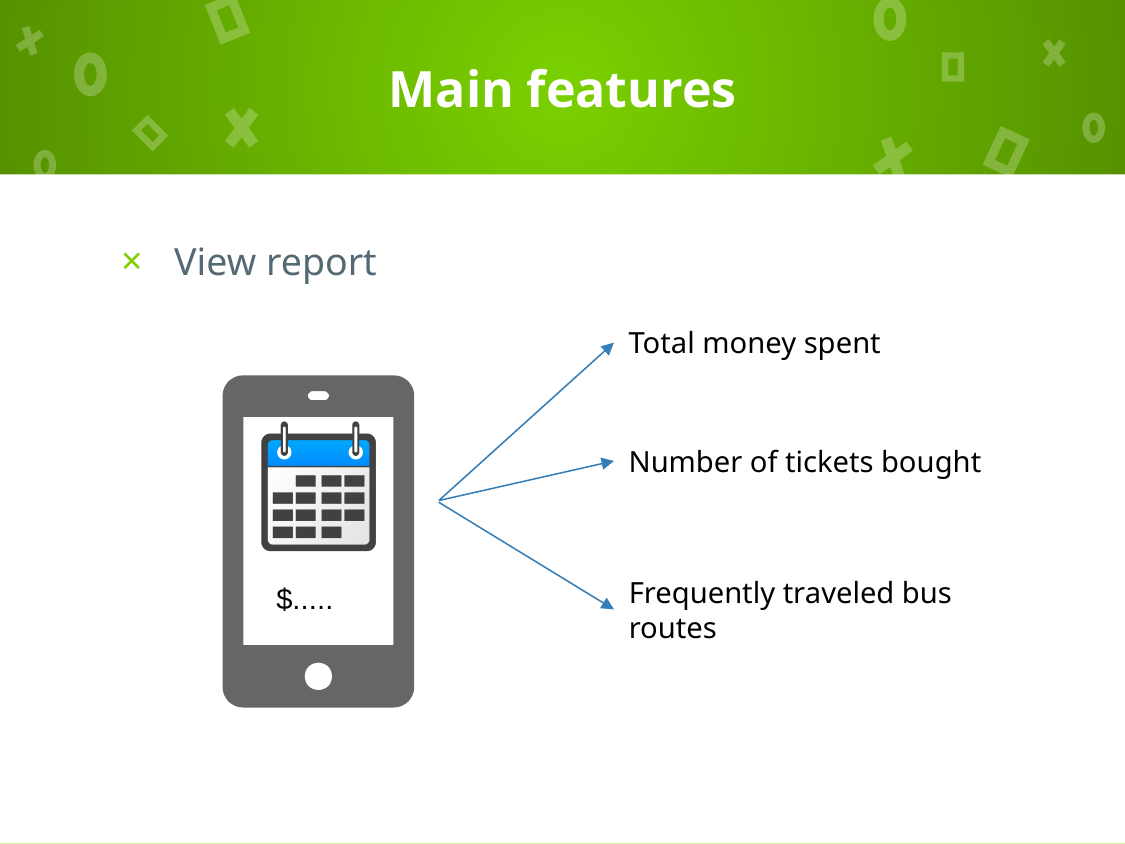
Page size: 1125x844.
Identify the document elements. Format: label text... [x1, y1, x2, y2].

text_box Total money spent [613, 317, 932, 368]
picture [246, 414, 390, 559]
text_box Number of tickets bought [618, 436, 1032, 486]
text_box Frequently traveled bus routes [613, 567, 1014, 652]
text_box $..... [261, 572, 376, 623]
title Main features [56, 0, 1069, 175]
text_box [438, 461, 615, 501]
list View report [88, 222, 549, 808]
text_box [438, 501, 615, 611]
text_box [438, 342, 615, 461]
text_box [222, 375, 415, 708]
